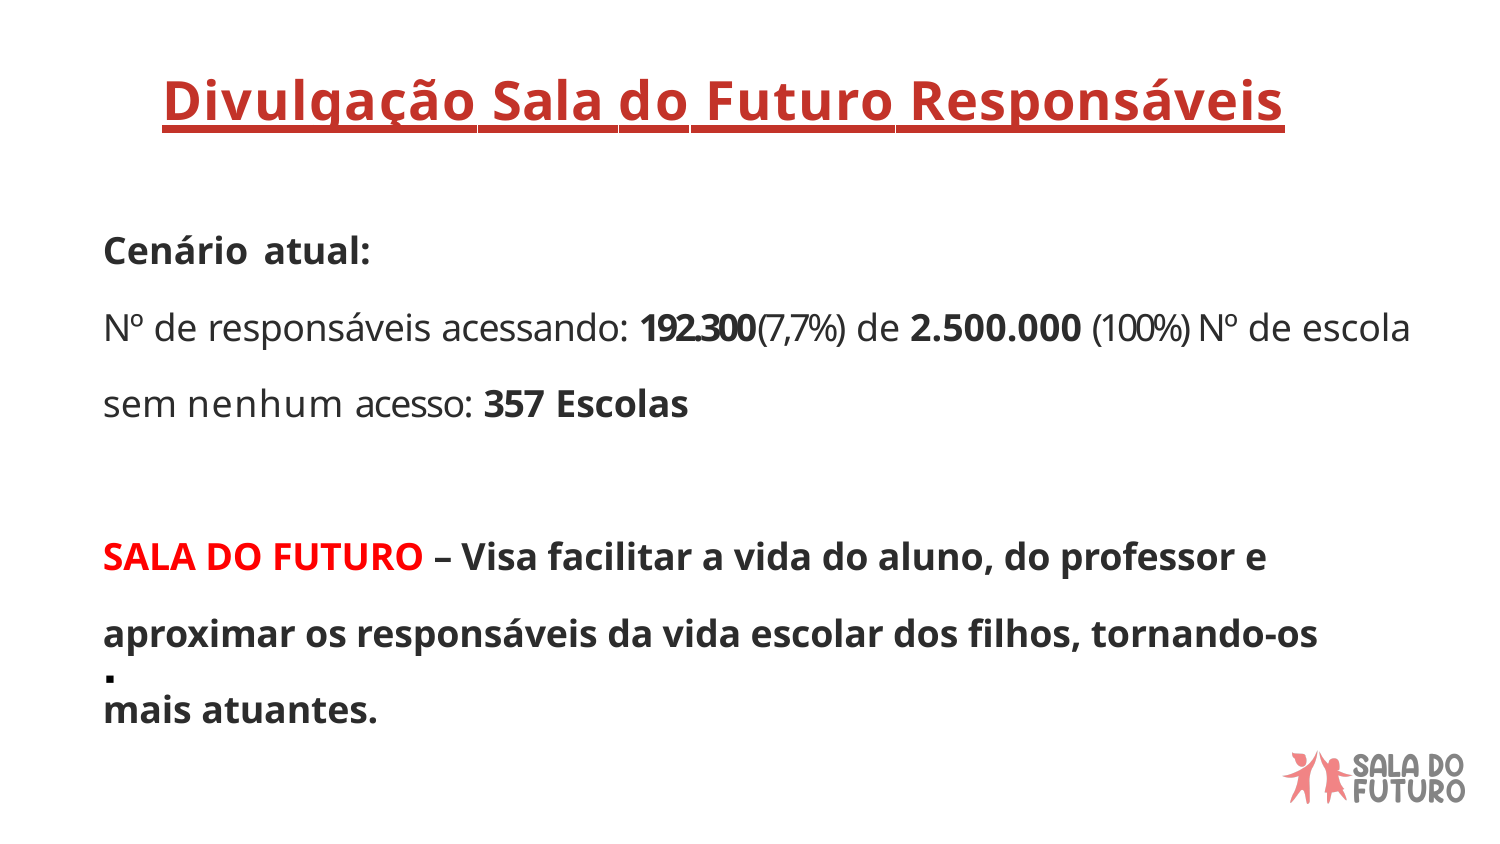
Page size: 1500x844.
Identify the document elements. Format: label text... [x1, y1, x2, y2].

picture [1281, 750, 1465, 804]
text_box Cenário atual: Nº de responsáveis acessando: 192.300(7,7%) de 2.500.000 (100%) Nº de escola sem nenhum acesso: 357 Escolas SALA DO FUTURO – Visa facilitar a vida do aluno, do professor e aproximar os responsáveis da vida escolar dos filhos, tornando-os mais atuantes. [100, 225, 1414, 732]
text_box ▪ [103, 666, 113, 686]
title Divulgação Sala do Futuro Responsáveis [35, 0, 1414, 208]
